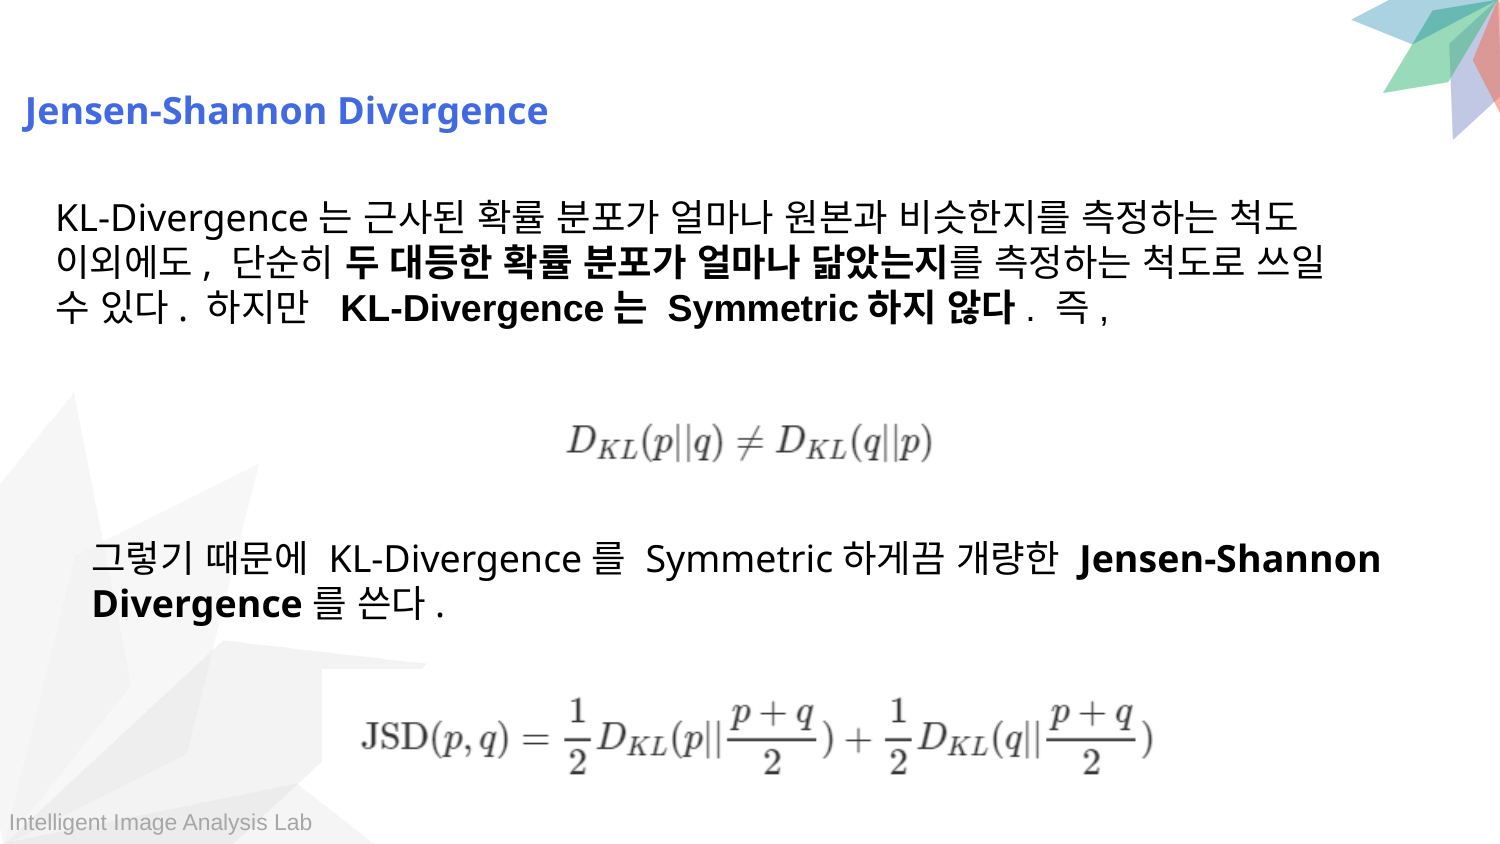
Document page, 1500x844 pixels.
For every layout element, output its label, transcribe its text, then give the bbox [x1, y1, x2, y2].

text_box Jensen-Shannon Divergence [10, 79, 565, 139]
text_box KL-Divergence는 근사된 확률 분포가 얼마나 원본과 비슷한지를 측정하는 척도 이외에도, 단순히 두 대등한 확률 분포가 얼마나 닮았는지를 측정하는 척도로 쓰일 수 있다. 하지만 KL-Divergence는 Symmetric하지 않다. 즉, [40, 186, 1371, 337]
text_box 그렇기 때문에 KL-Divergence를 Symmetric하게끔 개량한 Jensen-Shannon Divergence를 쓴다. [76, 528, 1424, 633]
picture [0, 0, 1500, 844]
